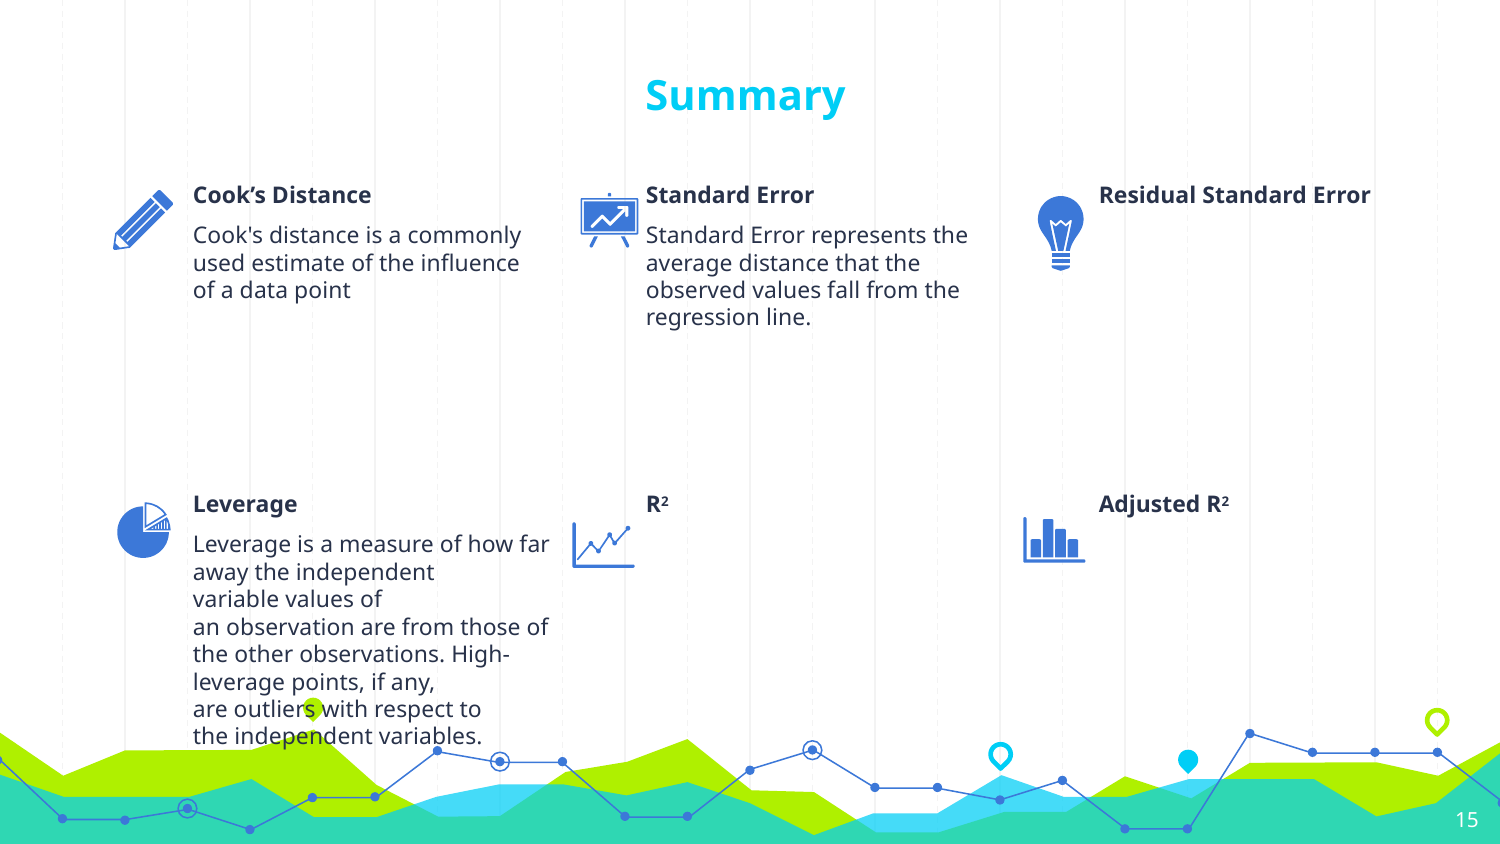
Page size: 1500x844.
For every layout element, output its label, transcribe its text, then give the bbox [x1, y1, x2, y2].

title Summary [171, 16, 1320, 134]
list Leverage Leverage is a measure of how far away the independent variable values of an observation are from those of the other observations. High-leverage points, if any, are outliers with respect to the independent variables. [177, 474, 575, 763]
list Cook’s Distance Cook's distance is a commonly used estimate of the influence of a data point [177, 165, 544, 380]
list Standard Error Standard Error represents the average distance that the observed values fall from the regression line. [630, 165, 997, 380]
slide_number 15 [1403, 791, 1494, 844]
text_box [112, 189, 174, 251]
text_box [1023, 516, 1086, 563]
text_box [580, 192, 639, 248]
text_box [572, 522, 635, 569]
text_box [117, 502, 171, 559]
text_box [1037, 195, 1084, 271]
